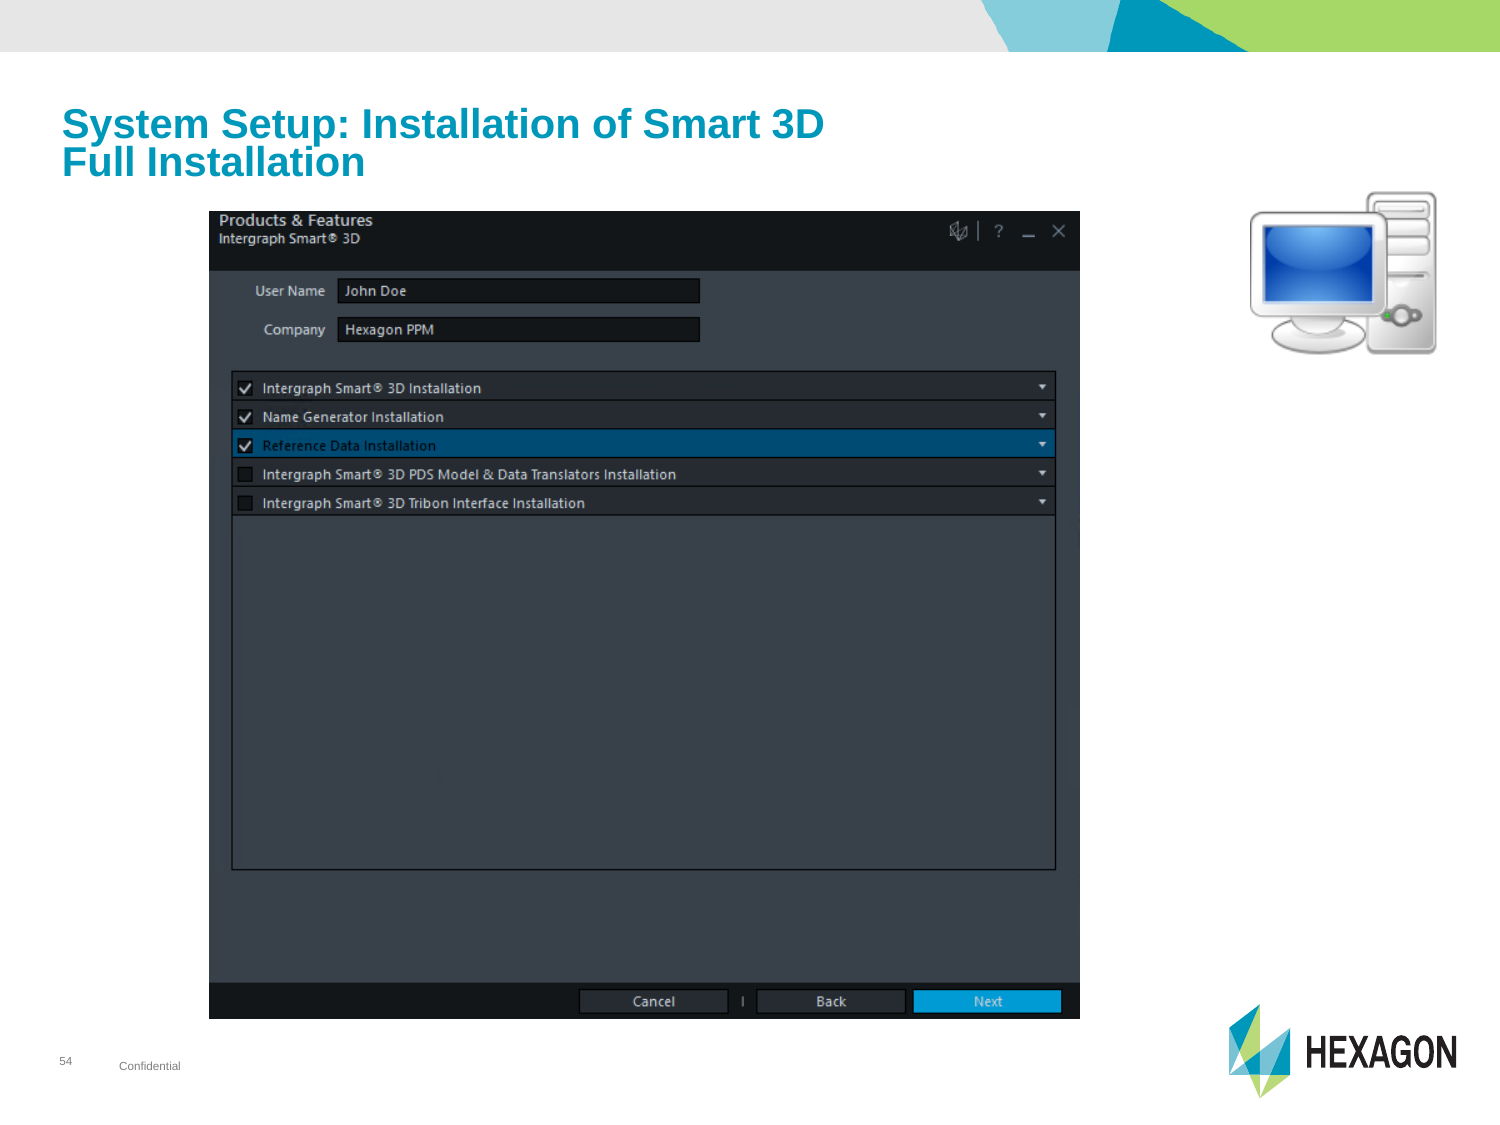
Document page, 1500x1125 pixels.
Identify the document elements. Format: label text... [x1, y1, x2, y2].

title System Setup: Installation of Smart 3D Full Installation [46, 106, 1456, 188]
picture [0, 0, 1119, 52]
picture [1249, 187, 1443, 361]
picture [209, 211, 1080, 1019]
picture [1162, 0, 1500, 52]
